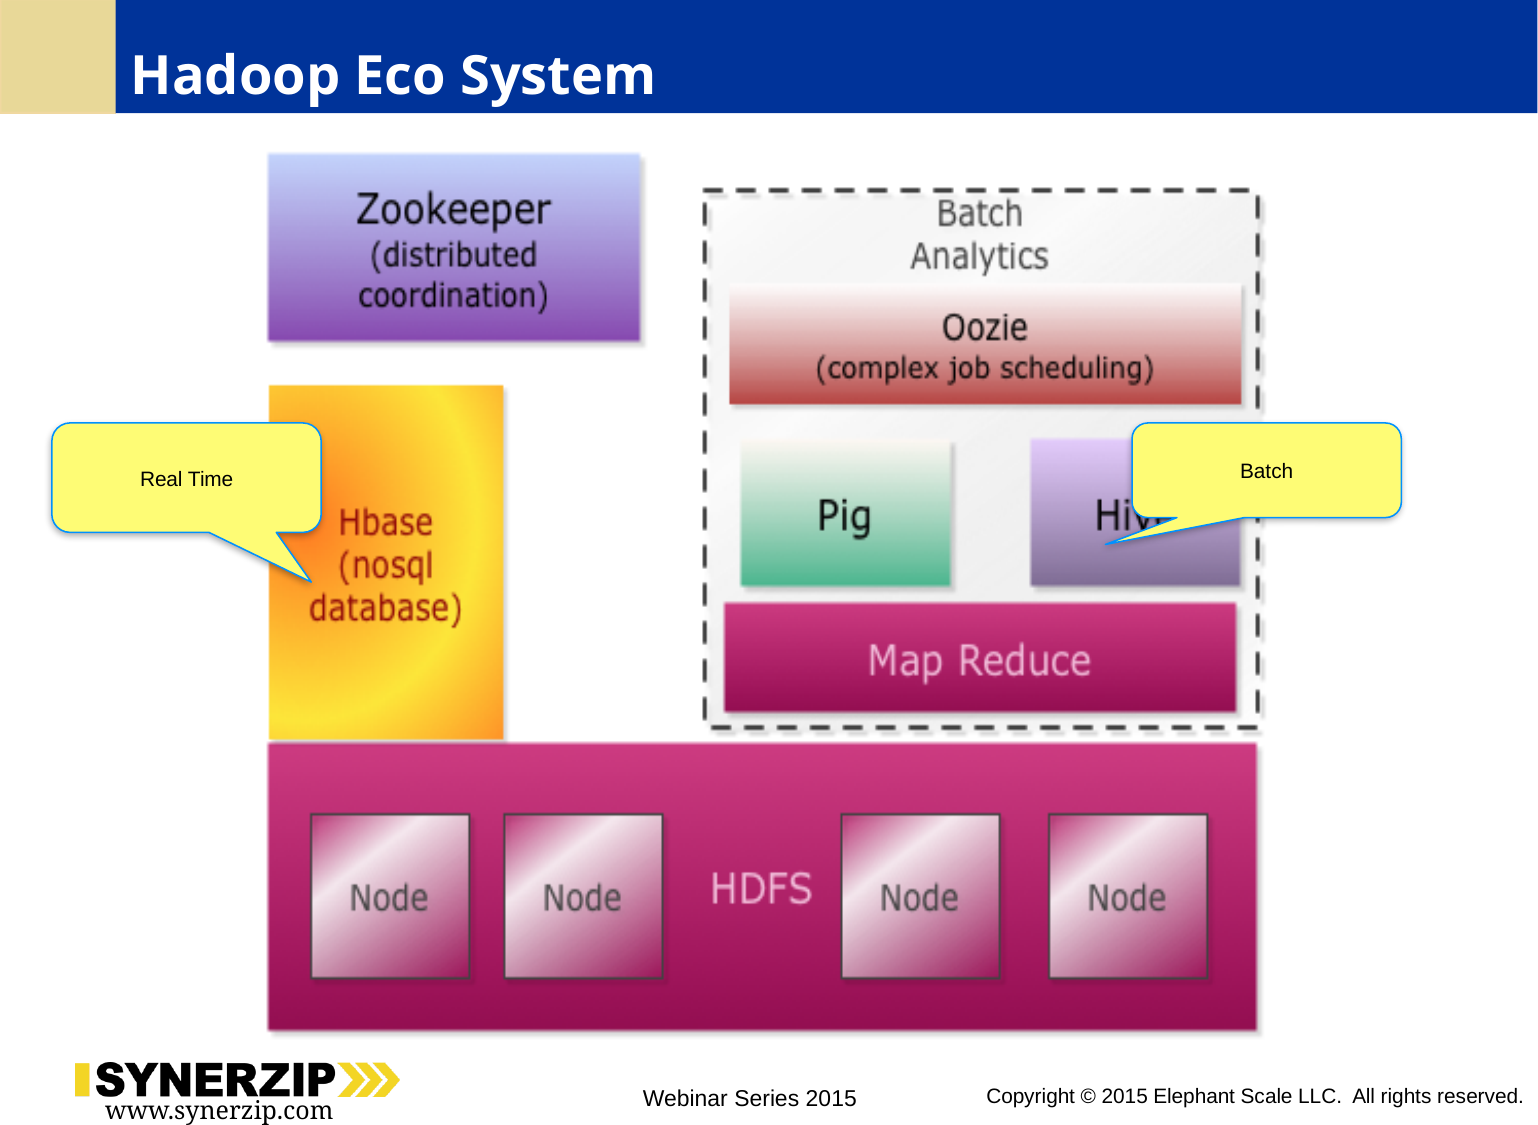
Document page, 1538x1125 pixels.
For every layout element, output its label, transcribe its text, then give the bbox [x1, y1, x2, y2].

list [38, 134, 1500, 1061]
title Hadoop Eco System [115, 0, 1538, 114]
picture [0, 0, 115, 114]
picture [75, 1062, 400, 1097]
